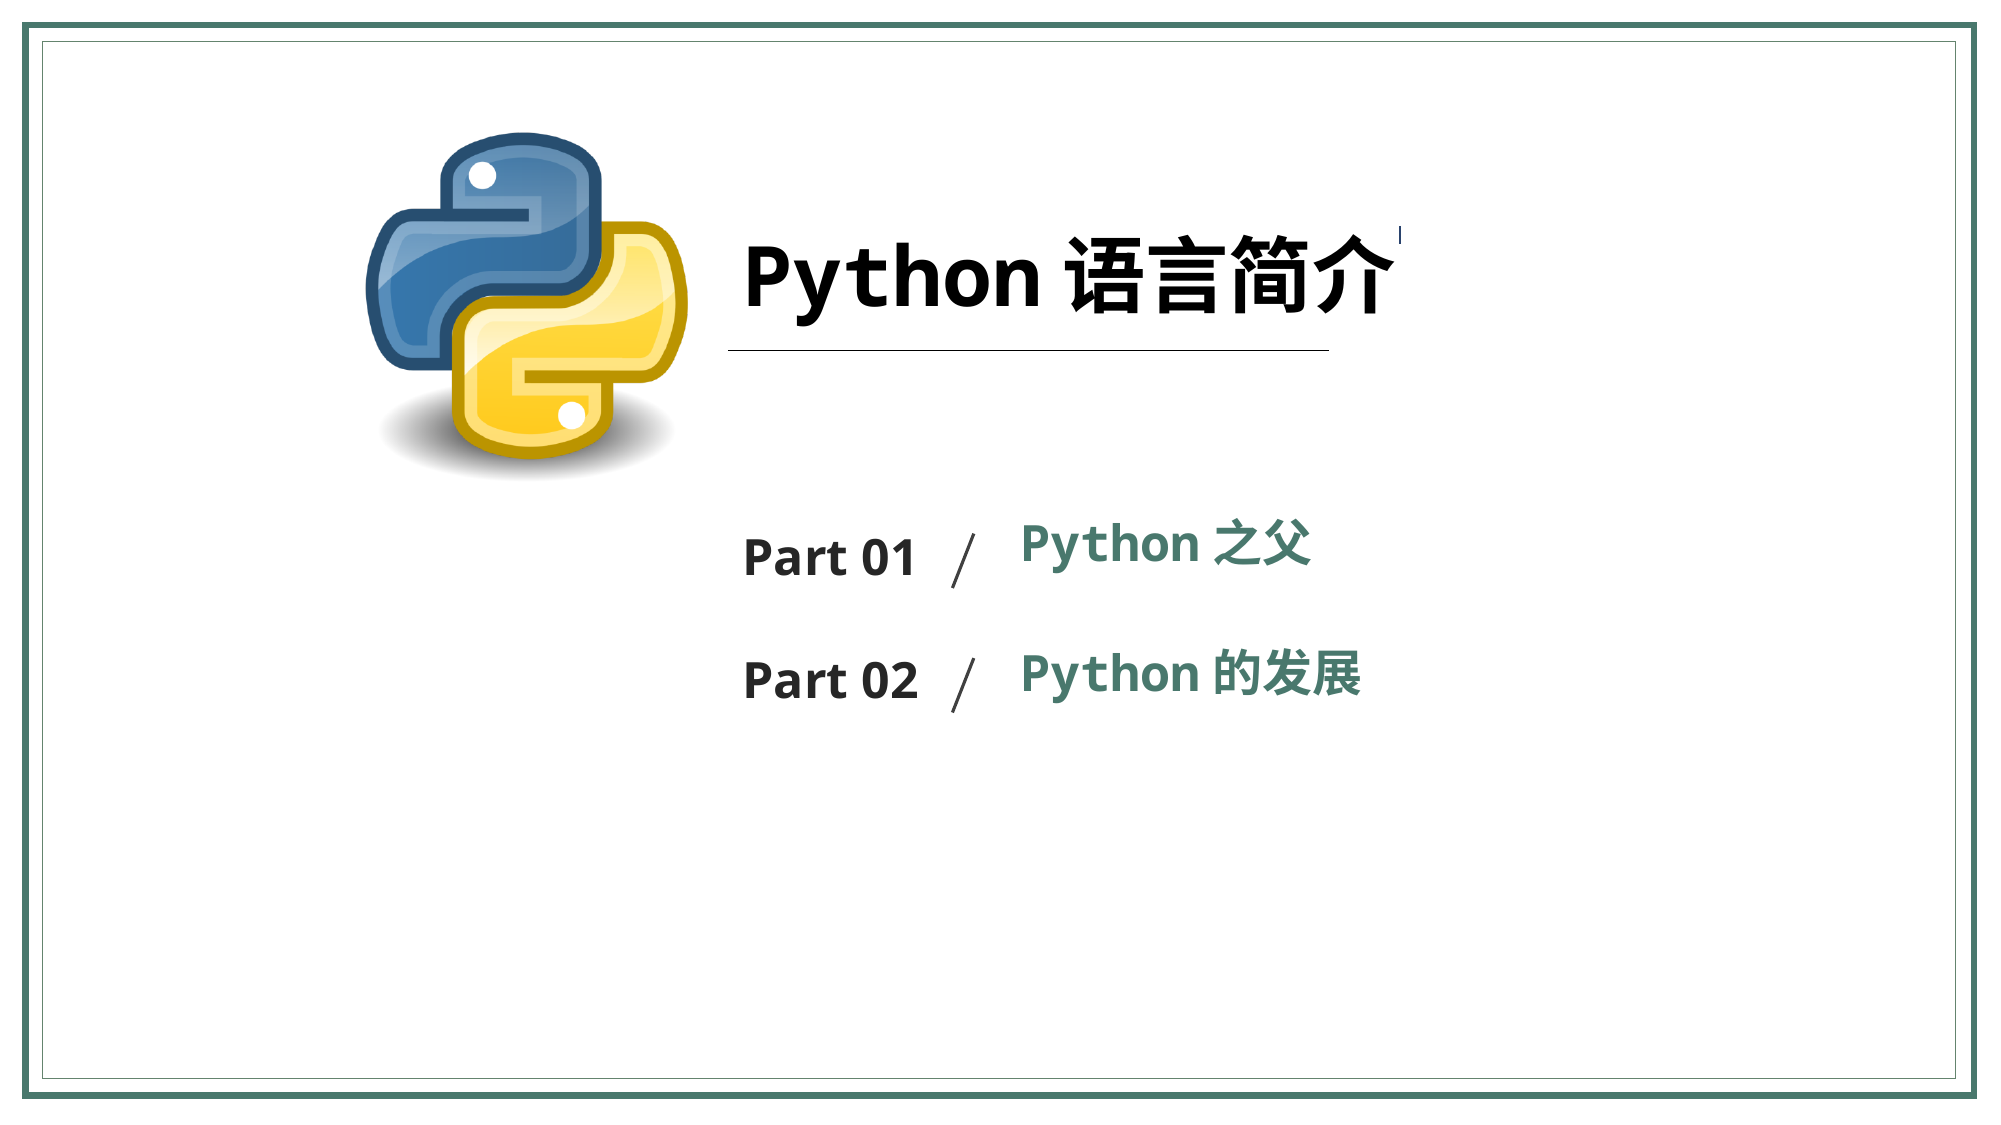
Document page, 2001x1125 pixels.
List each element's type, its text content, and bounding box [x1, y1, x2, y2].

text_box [952, 533, 974, 588]
text_box Part 02 [727, 640, 990, 716]
text_box [42, 41, 1956, 1080]
text_box [25, 24, 1975, 1097]
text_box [727, 215, 1439, 331]
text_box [952, 658, 974, 713]
text_box Python的发展 [1005, 634, 1471, 709]
text_box Part 01 [727, 518, 990, 593]
text_box Python之父 [1005, 504, 1471, 580]
picture [344, 124, 709, 490]
